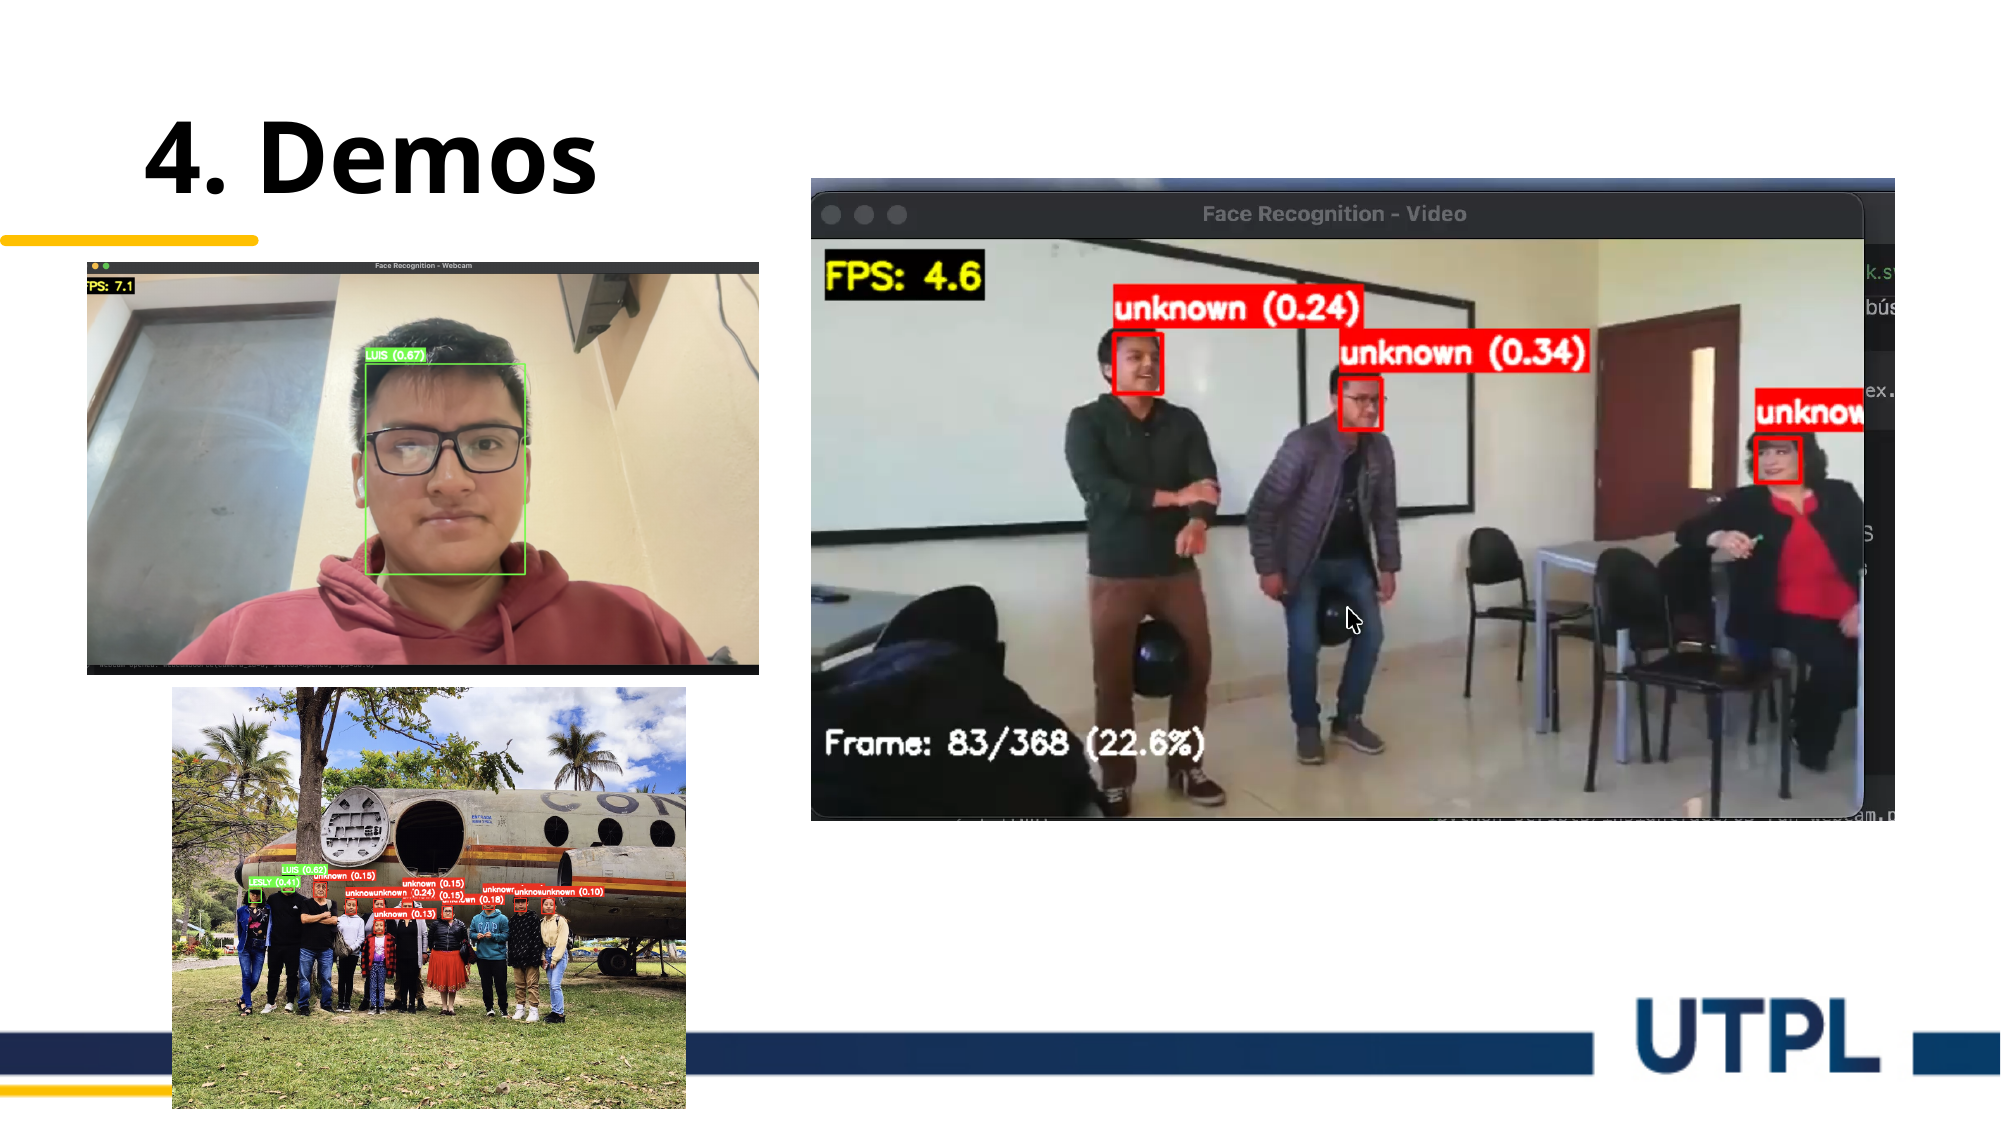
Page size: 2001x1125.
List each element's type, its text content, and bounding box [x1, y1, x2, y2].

text_box 4. Demos [129, 99, 1389, 202]
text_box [811, 177, 1896, 822]
picture [0, 0, 2001, 1125]
text_box [0, 235, 259, 247]
